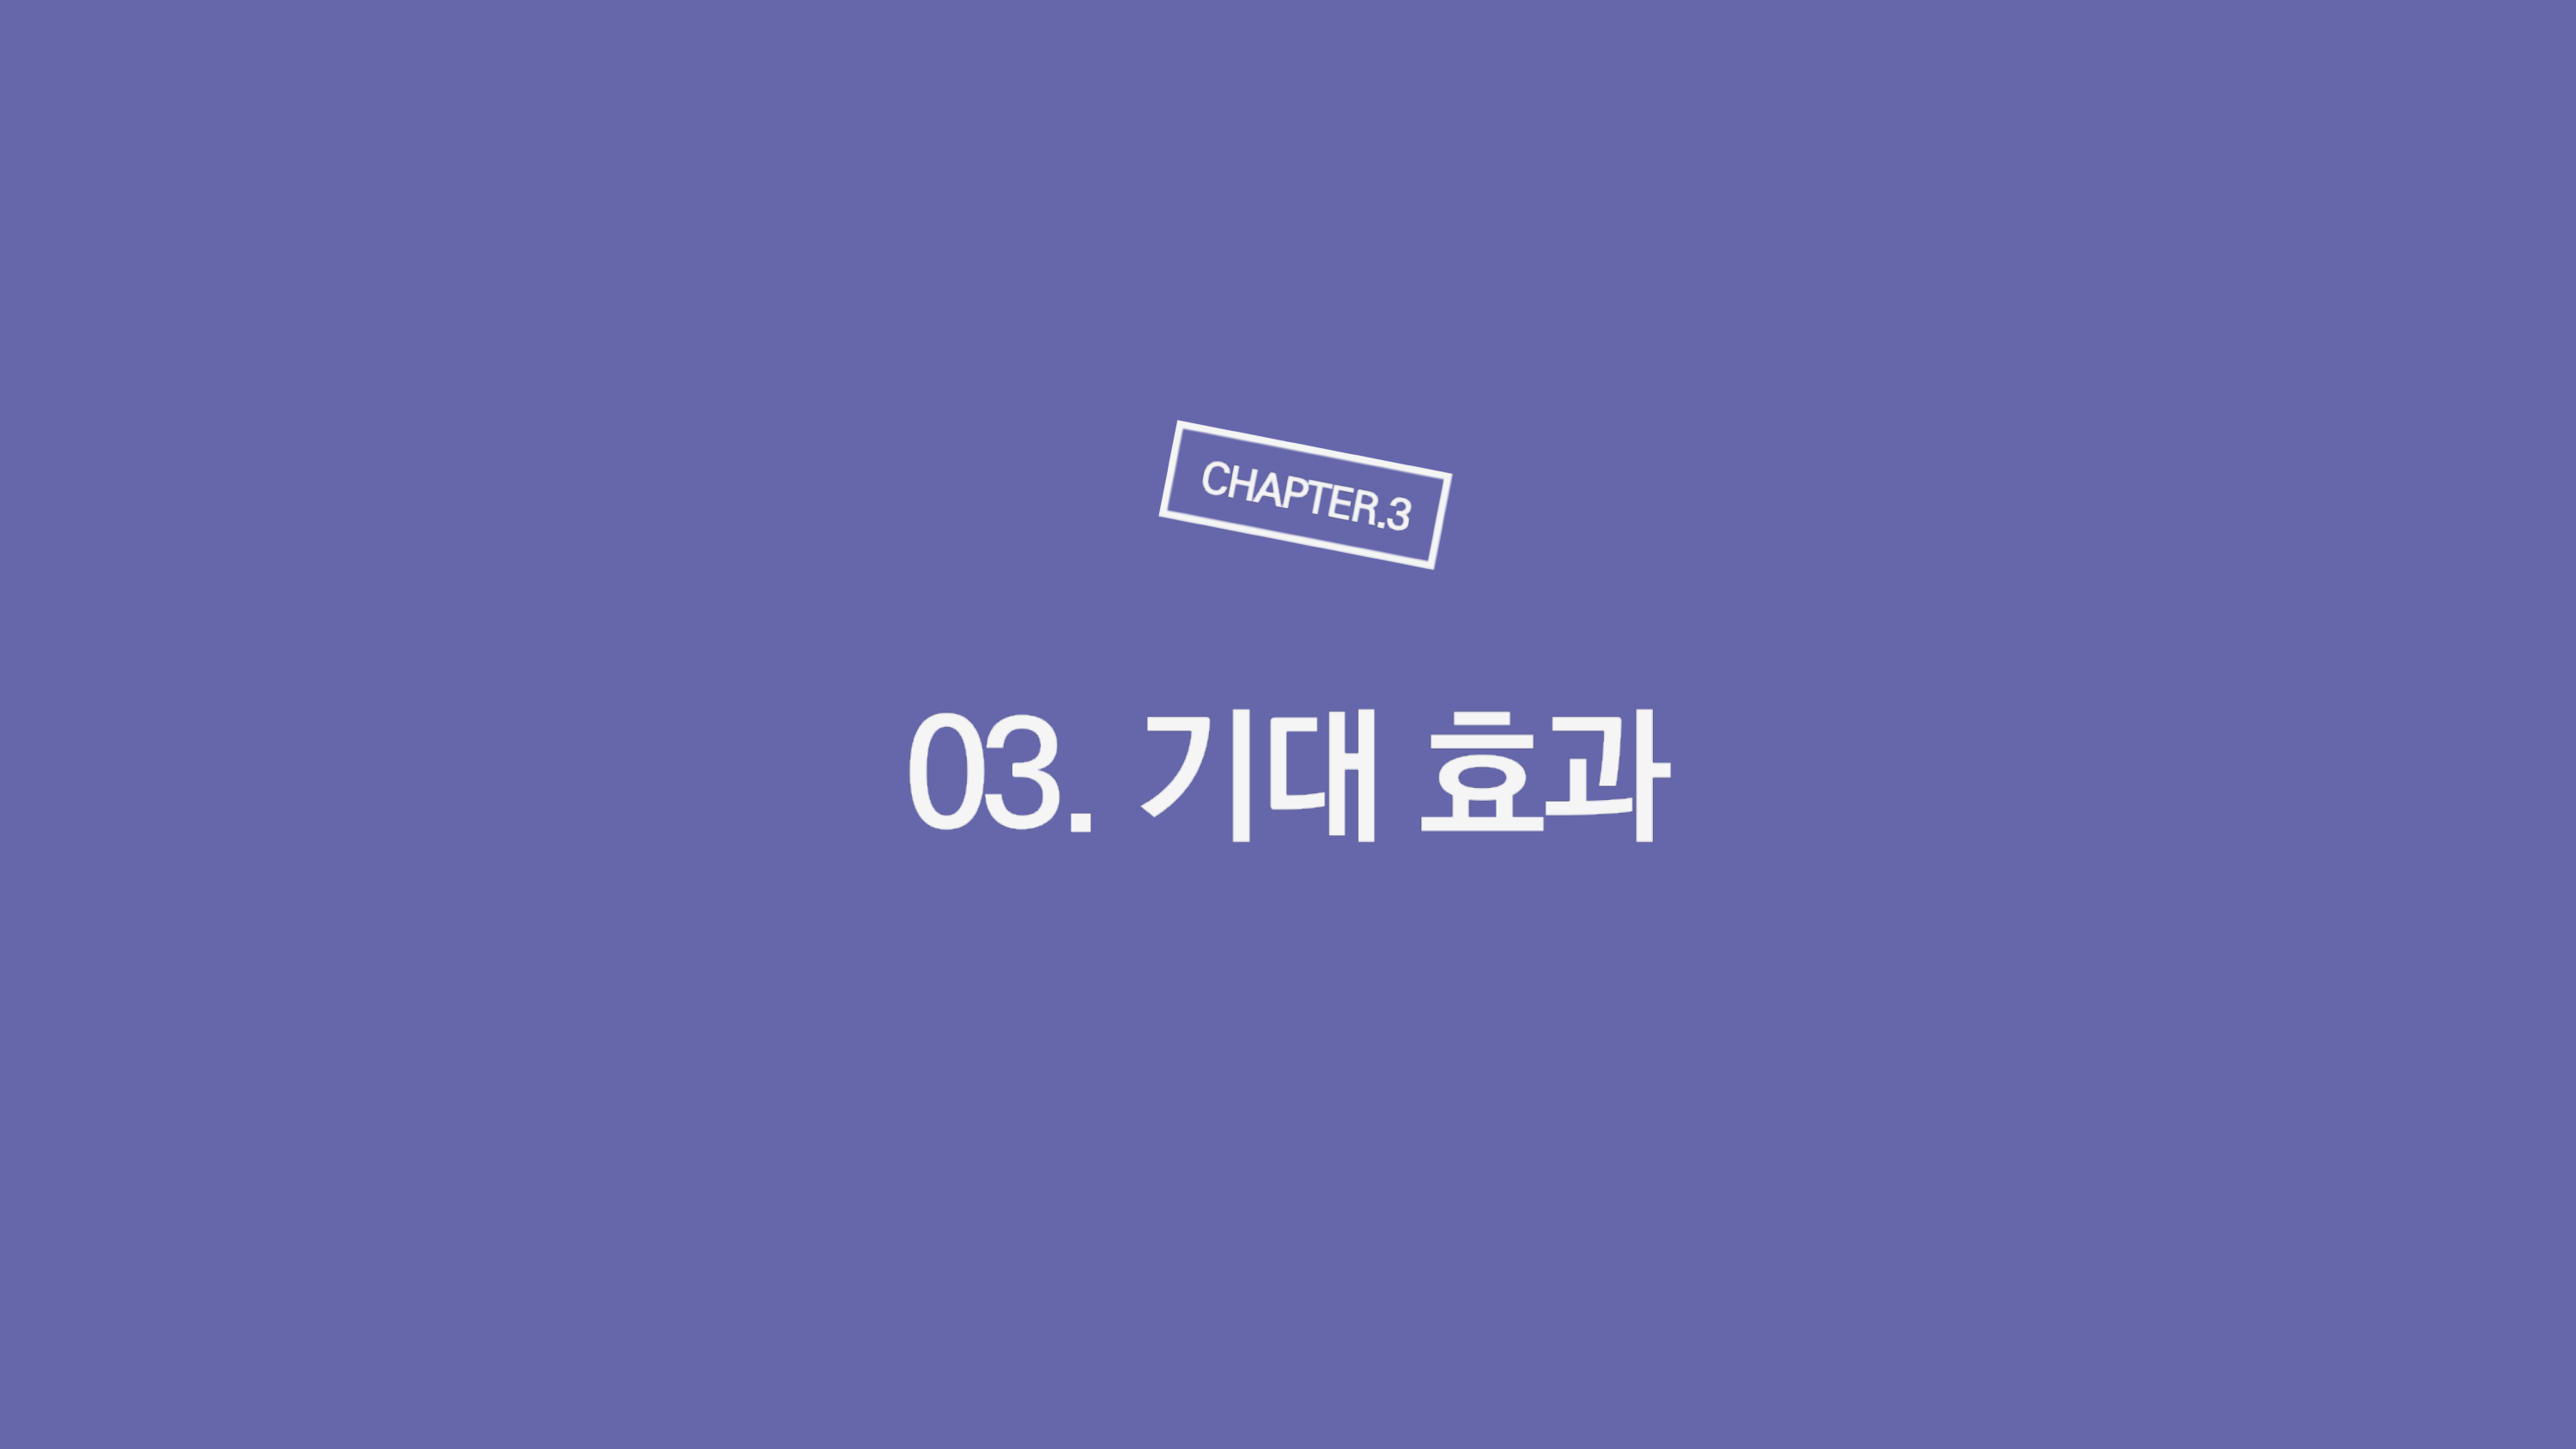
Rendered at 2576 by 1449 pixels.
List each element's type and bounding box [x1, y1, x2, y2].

text_box [1165, 446, 1446, 544]
picture [1446, 473, 1452, 504]
picture [200, 643, 1741, 910]
picture [1145, 421, 1438, 578]
